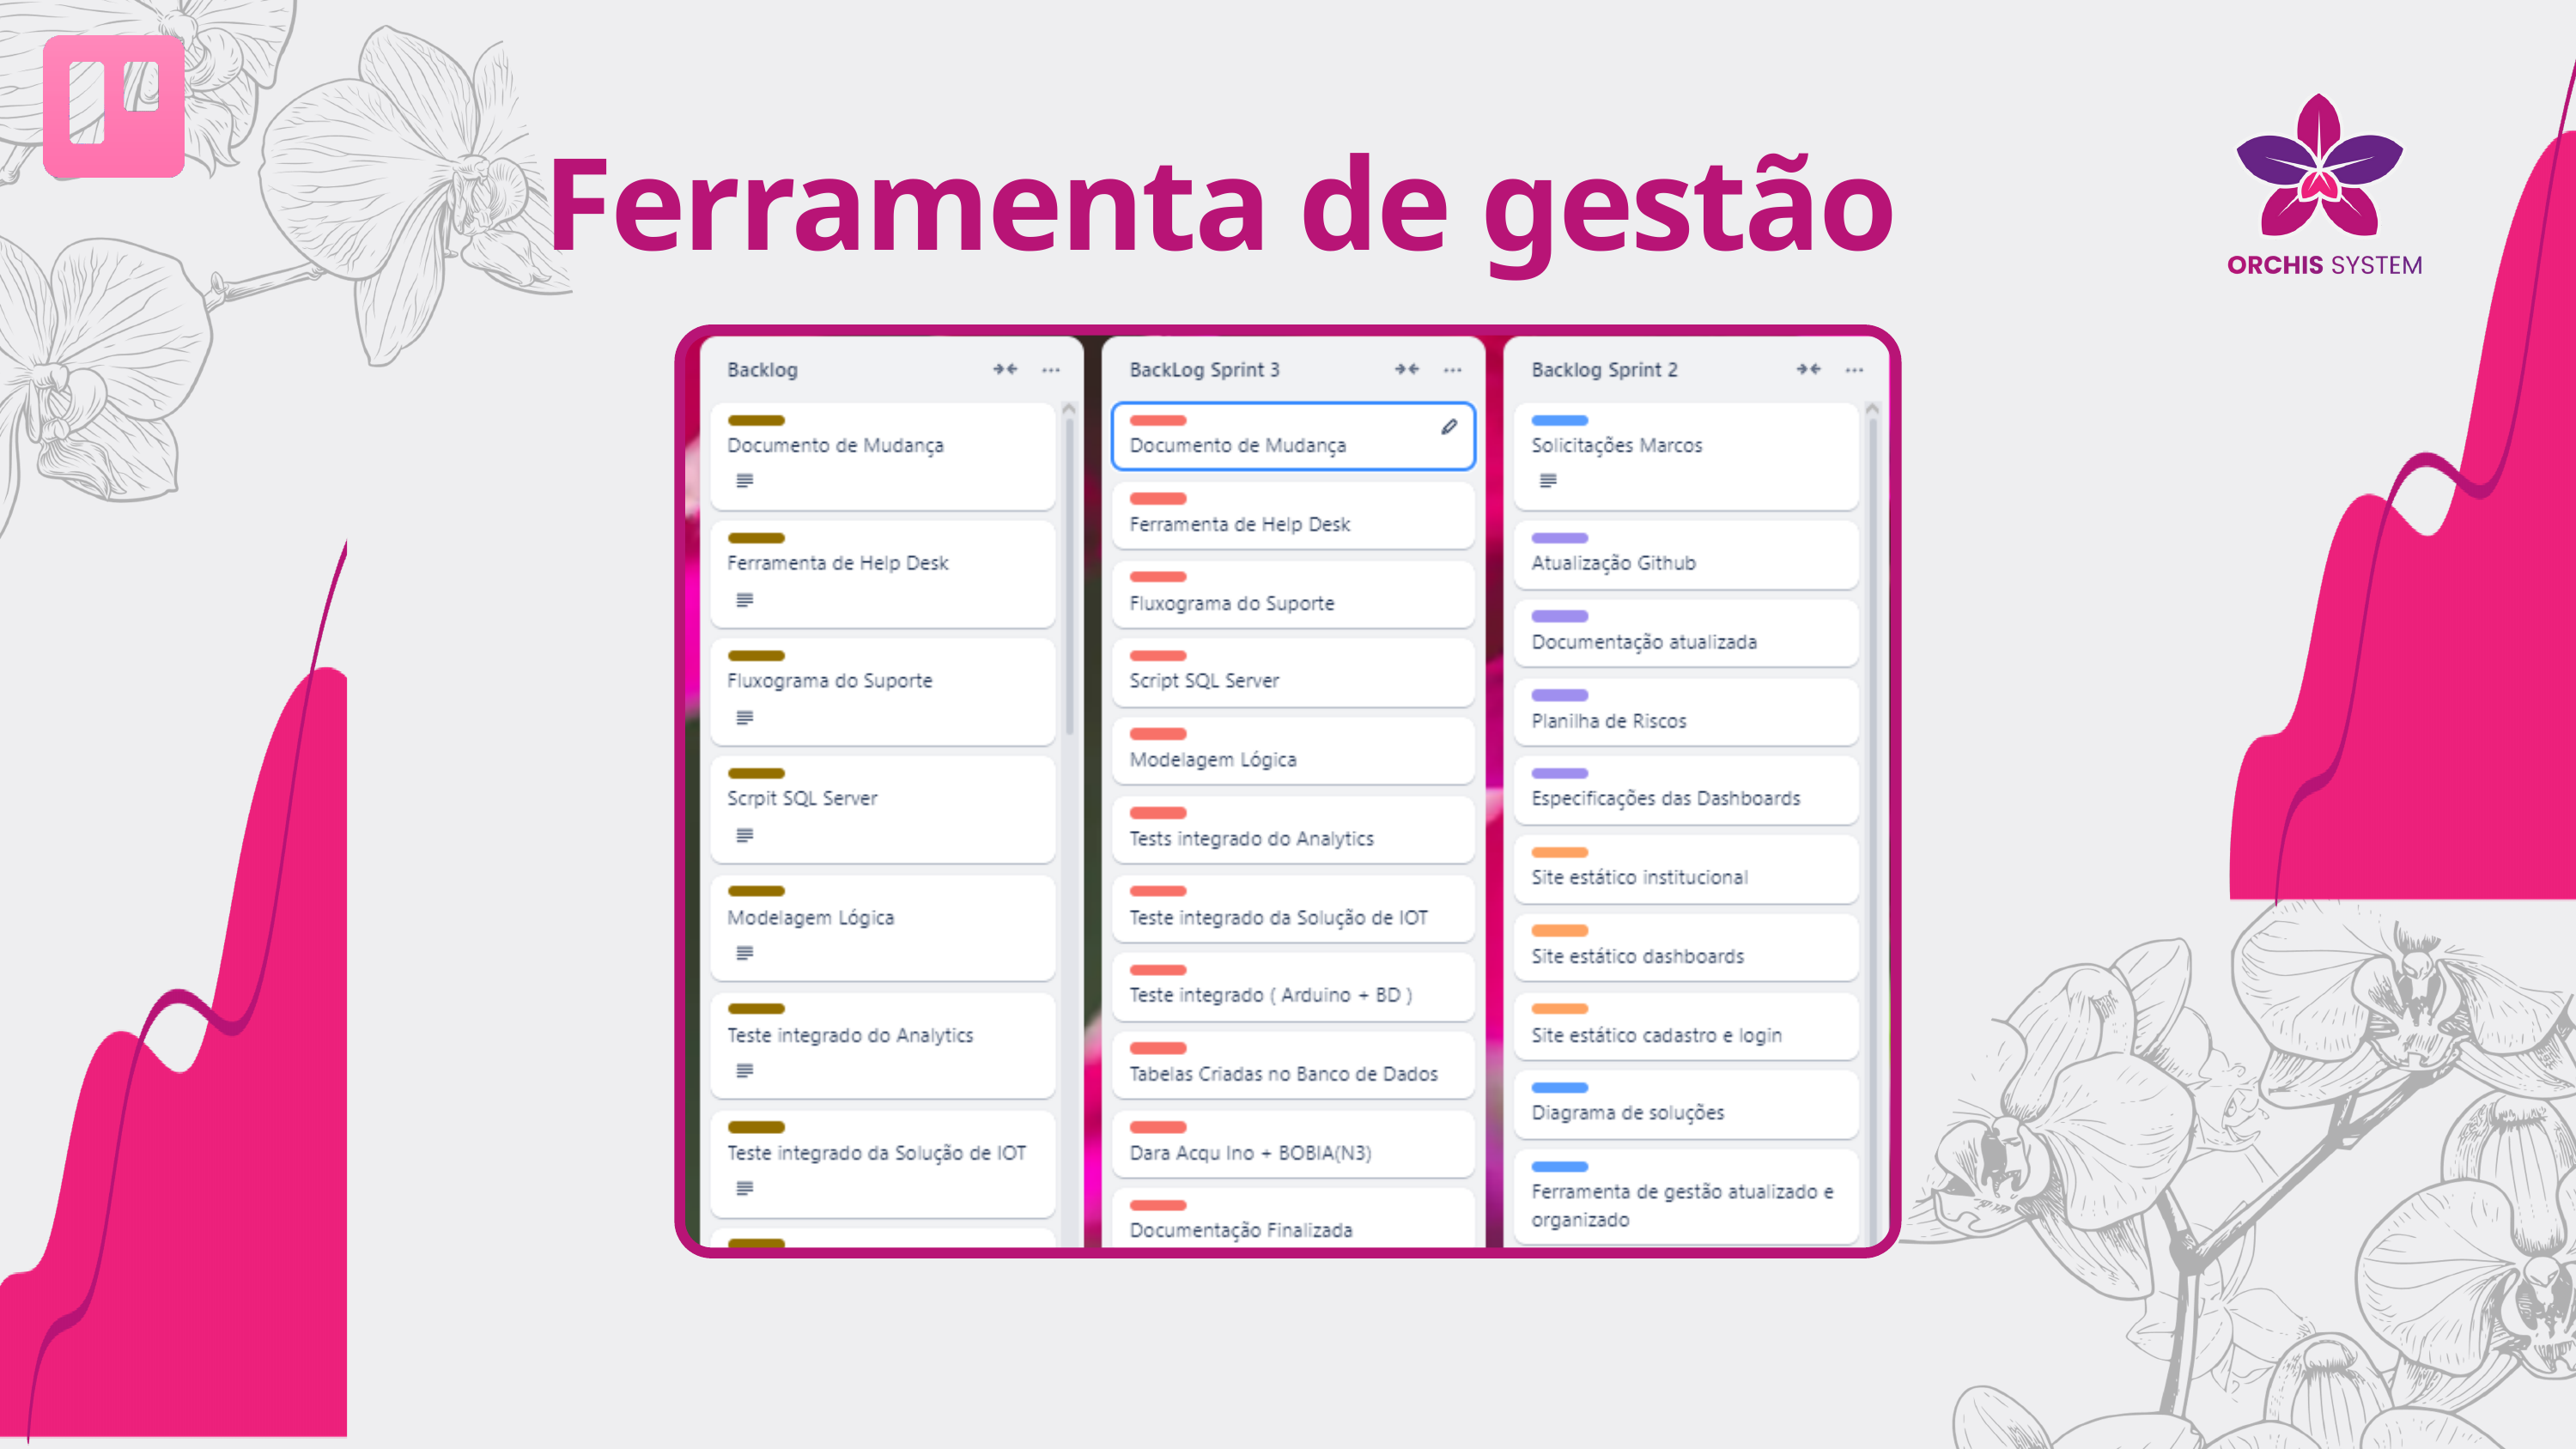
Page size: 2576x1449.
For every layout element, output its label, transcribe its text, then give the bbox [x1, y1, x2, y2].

text_box [1812, 791, 2576, 1449]
picture [42, 35, 185, 178]
text_box [0, 537, 348, 1449]
text_box Ferramenta de gestão [543, 177, 2160, 276]
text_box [2225, 94, 2423, 278]
text_box [2228, 0, 2576, 912]
text_box [0, 0, 631, 579]
picture [679, 330, 1897, 1253]
